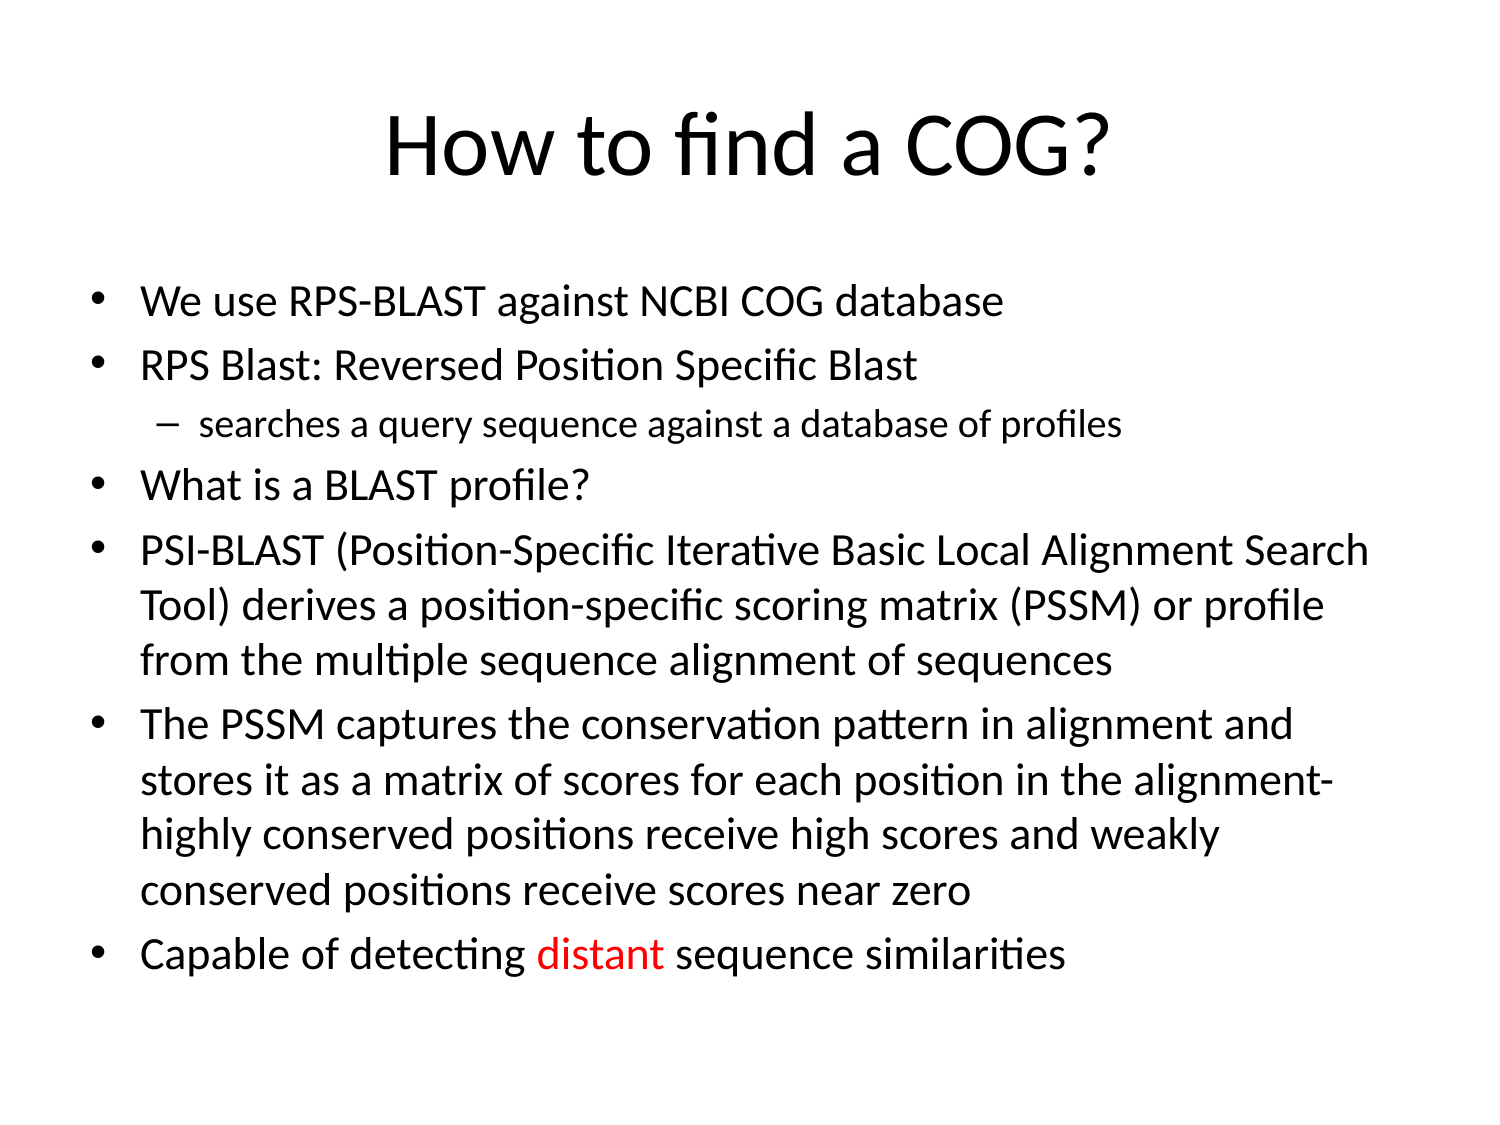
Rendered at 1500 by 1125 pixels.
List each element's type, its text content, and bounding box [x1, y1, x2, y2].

title How to find a COG? [75, 45, 1425, 233]
list We use RPS-BLAST against NCBI COG database RPS Blast: Reversed Position Specific Blast searches a query sequence against a database of profiles What is a BLAST profile? PSI-BLAST (Position-Specific Iterative Basic Local Alignment Search Tool) derives a position-specific scoring matrix (PSSM) or profile from the multiple sequence alignment of sequences The PSSM captures the conservation pattern in alignment and stores it as a matrix of scores for each position in the alignment-highly conserved positions receive high scores and weakly conserved positions receive scores near zero Capable of detecting distant sequence similarities [75, 262, 1425, 1005]
